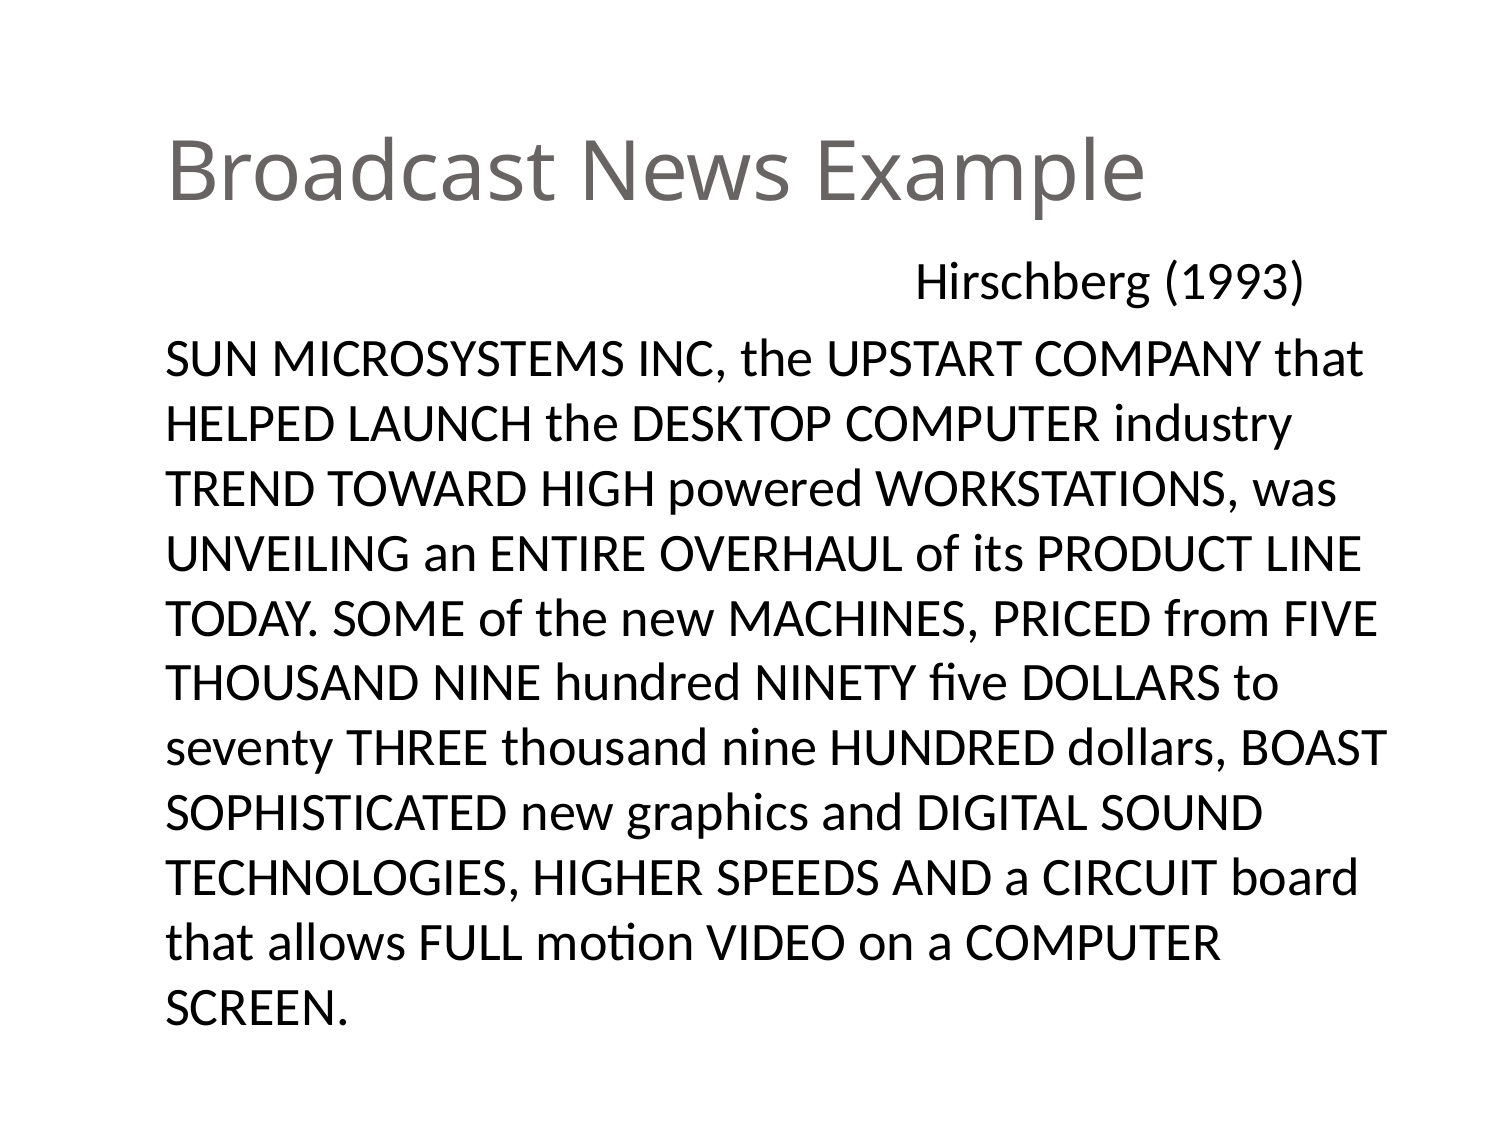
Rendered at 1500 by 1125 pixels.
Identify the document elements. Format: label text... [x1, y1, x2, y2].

list Hirschberg (1993) SUN MICROSYSTEMS INC, the UPSTART COMPANY that HELPED LAUNCH the DESKTOP COMPUTER industry TREND TOWARD HIGH powered WORKSTATIONS, was UNVEILING an ENTIRE OVERHAUL of its PRODUCT LINE TODAY. SOME of the new MACHINES, PRICED from FIVE THOUSAND NINE hundred NINETY five DOLLARS to seventy THREE thousand nine HUNDRED dollars, BOAST SOPHISTICATED new graphics and DIGITAL SOUND TECHNOLOGIES, HIGHER SPEEDS AND a CIRCUIT board that allows FULL motion VIDEO on a COMPUTER SCREEN. [149, 237, 1426, 988]
title Broadcast News Example [149, 44, 1426, 233]
